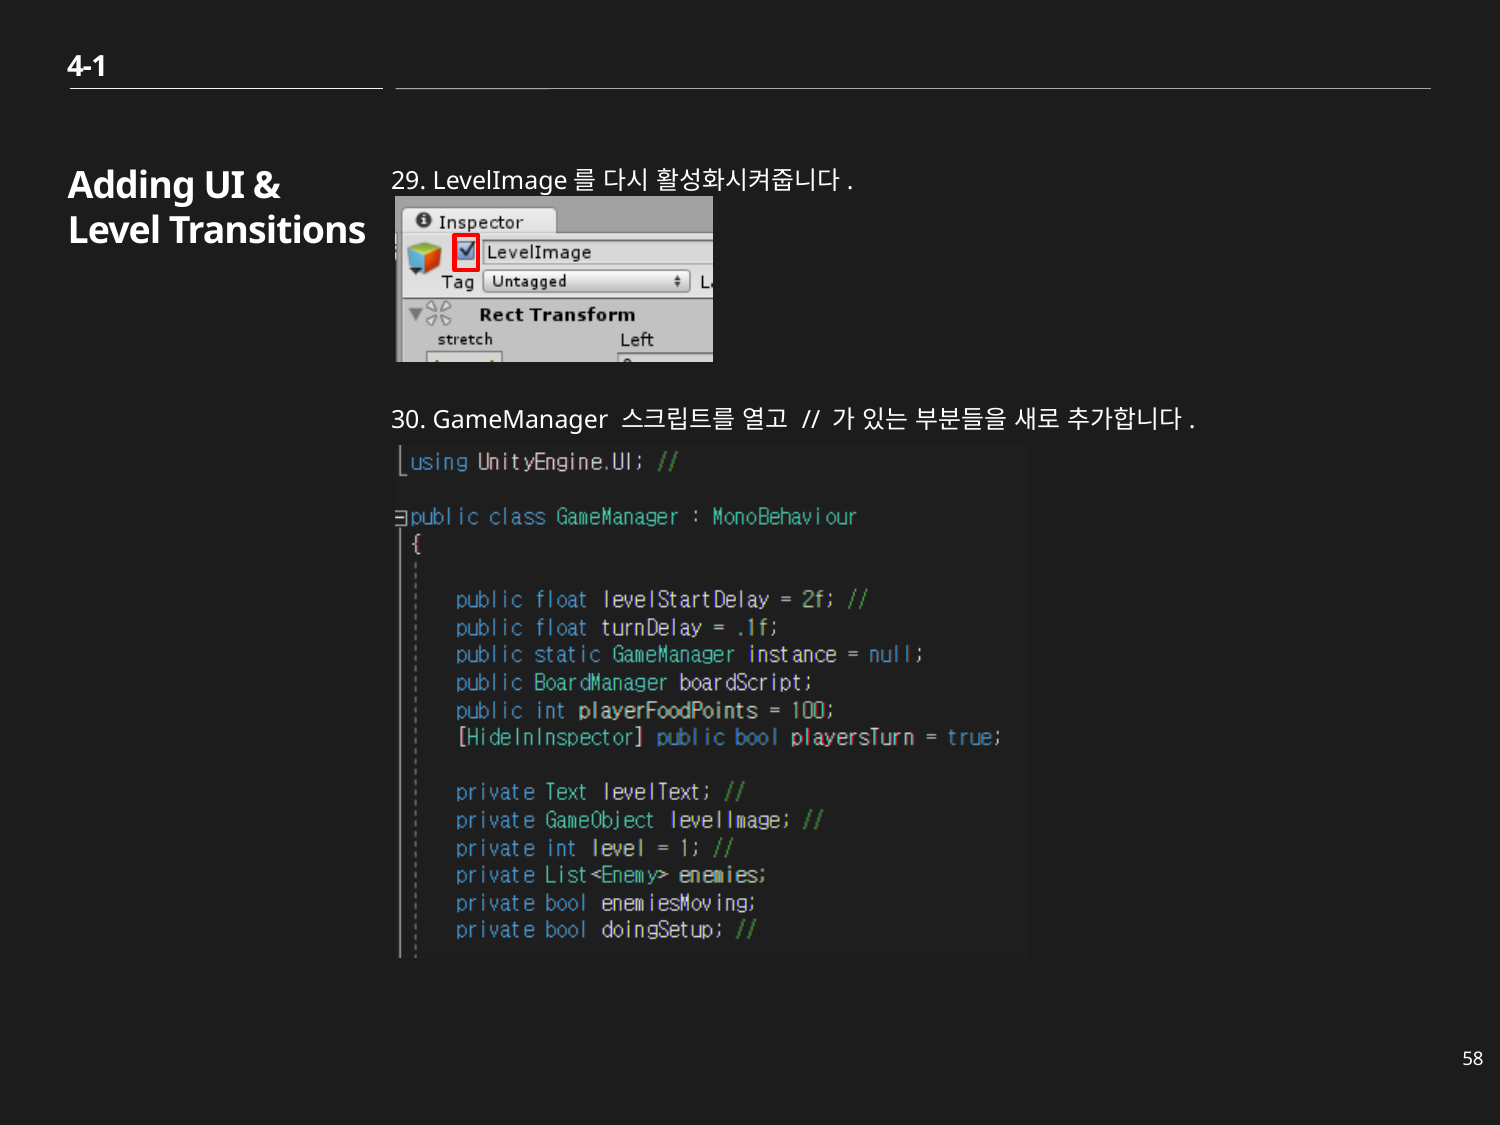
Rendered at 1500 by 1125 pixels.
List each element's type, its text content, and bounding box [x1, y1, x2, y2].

text_box 4-1 [52, 39, 123, 90]
title Adding UI & Level Transitions [52, 153, 384, 395]
picture [395, 445, 1028, 959]
picture [395, 196, 714, 363]
text_box 58 [1377, 1039, 1499, 1080]
text_box 29. LevelImage를 다시 활성화시켜줍니다. 30. GameManager 스크립트를 열고 // 가 있는 부분들을 새로 추가합니다. [376, 157, 1211, 442]
